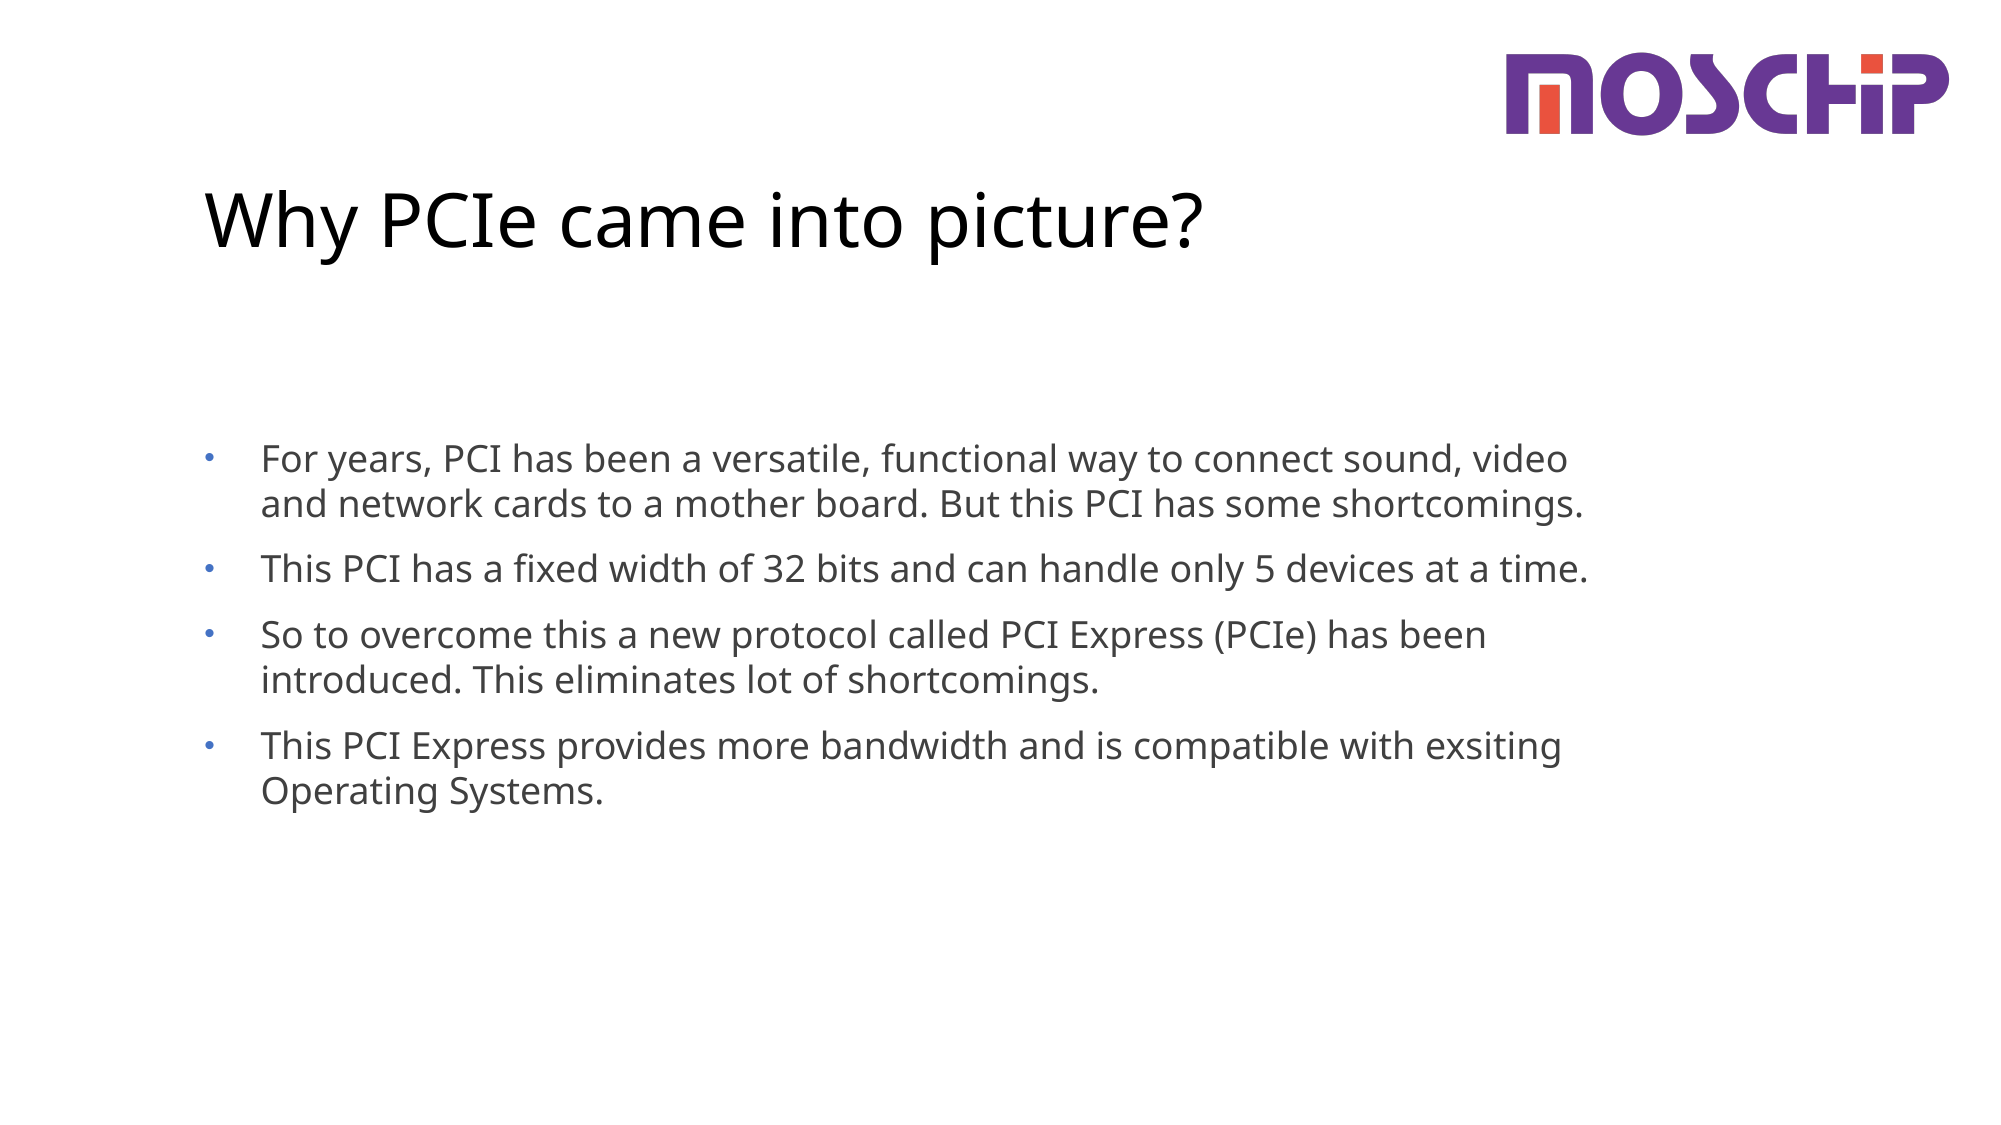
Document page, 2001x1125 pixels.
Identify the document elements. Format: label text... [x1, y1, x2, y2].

text_box Why PCIe came into picture? [189, 159, 1627, 276]
picture [1492, 39, 1962, 150]
text_box For years, PCI has been a versatile, functional way to connect sound, video and network cards to a mother board. But this PCI has some shortcomings. This PCI has a fixed width of 32 bits and can handle only 5 devices at a time. So to overcome this a new protocol called PCI Express (PCIe) has been introduced. This eliminates lot of shortcomings. This PCI Express provides more bandwidth and is compatible with exsiting Operating Systems. [189, 427, 1638, 988]
